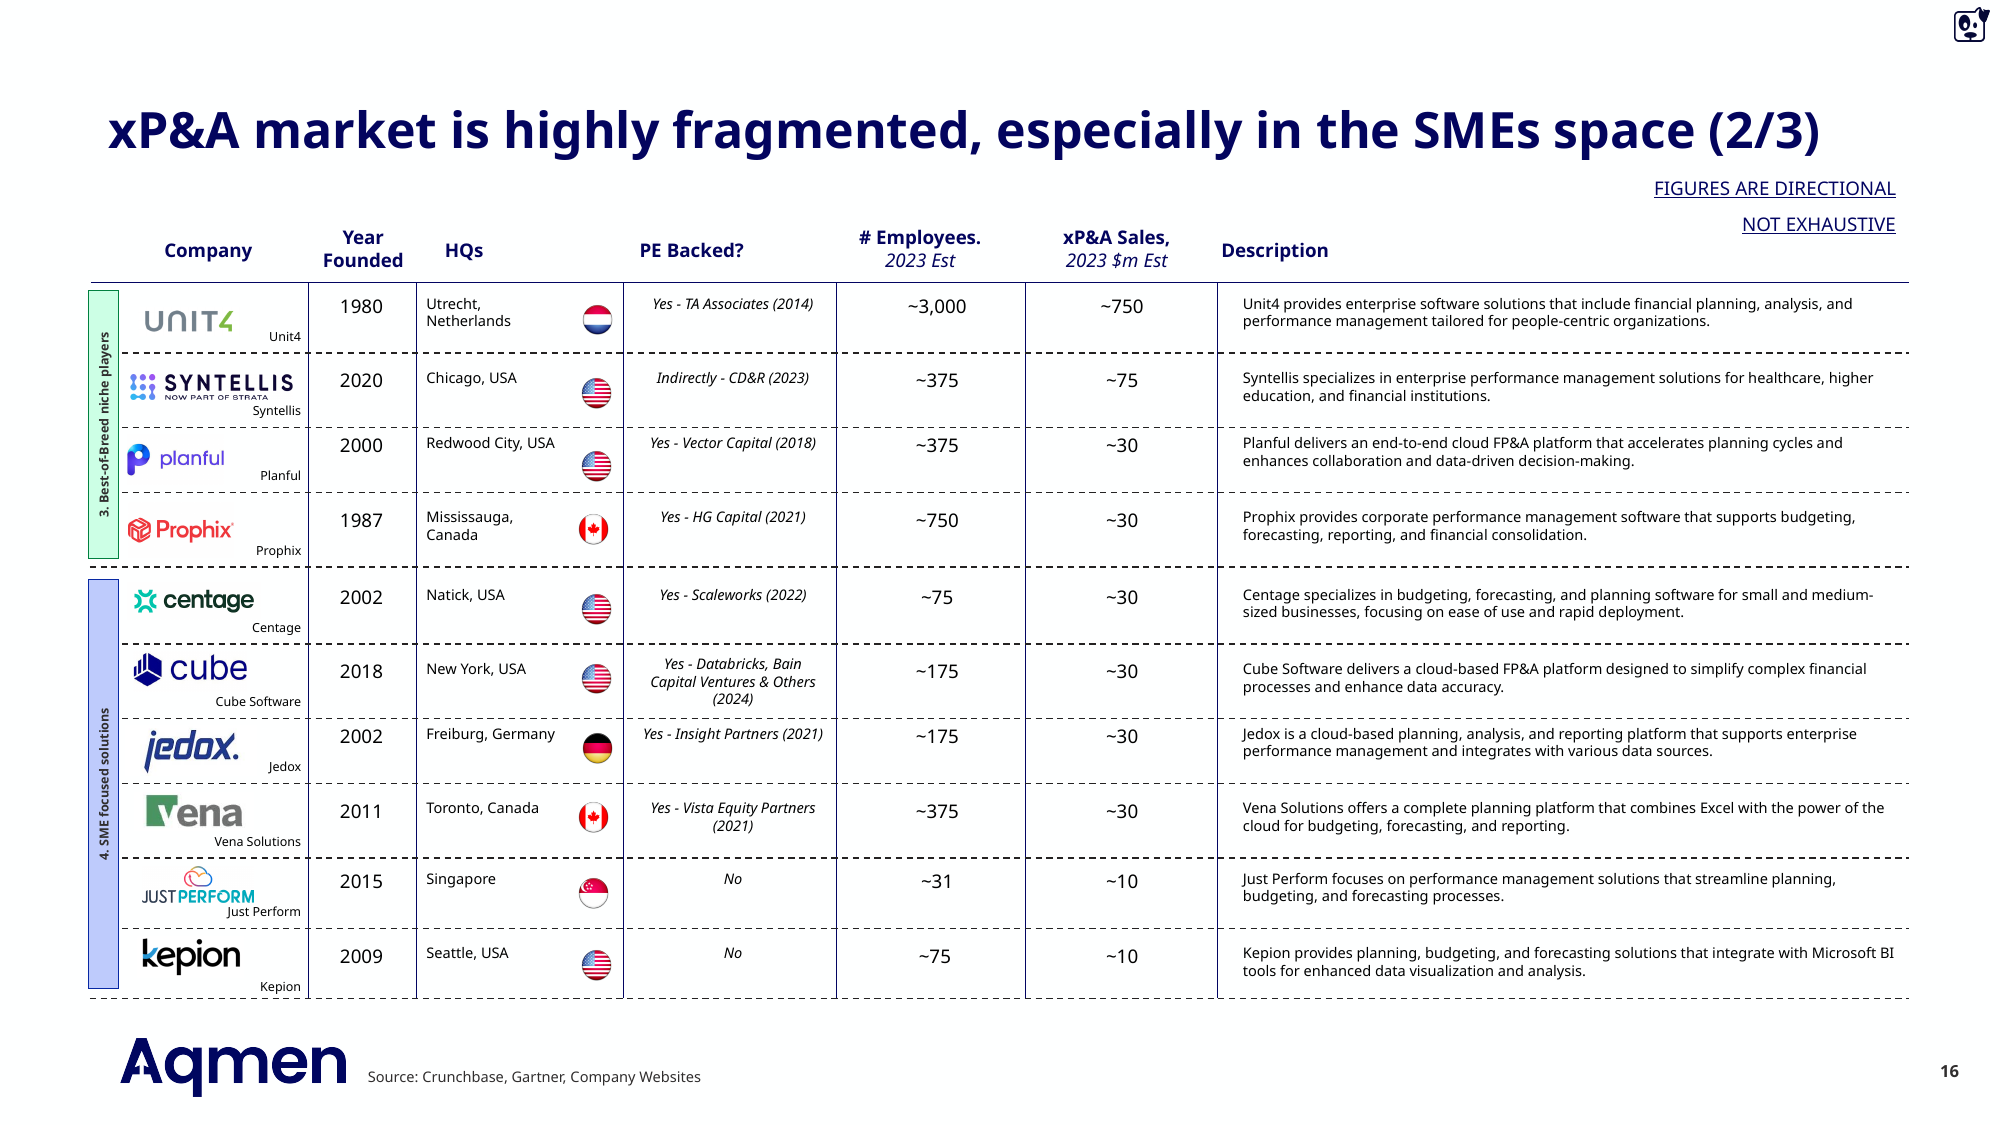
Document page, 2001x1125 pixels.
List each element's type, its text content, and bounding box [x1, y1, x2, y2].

text_box Yes - Scaleworks (2022) [638, 584, 828, 604]
text_box Seattle, USA [425, 943, 568, 963]
picture [575, 874, 612, 911]
text_box Cube Software delivers a cloud-based FP&A platform designed to simplify complex financial processes and enhance data accuracy. [1241, 659, 1909, 696]
text_box Jedox [259, 758, 302, 775]
text_box Utrecht, Netherlands [425, 293, 568, 331]
picture [578, 660, 615, 697]
text_box Centage [159, 619, 302, 636]
picture [129, 374, 293, 400]
text_box Kepion [159, 978, 302, 995]
picture [579, 301, 616, 338]
text_box NOT EXHAUSTIVE [1593, 200, 1912, 247]
text_box ~10 [1055, 943, 1189, 968]
text_box Chicago, USA [425, 368, 568, 388]
text_box 2015 [317, 869, 406, 894]
text_box ~3,000 [865, 293, 1008, 318]
text_box 2002 [317, 724, 406, 749]
text_box Just Perform focuses on performance management solutions that streamline planning, budgeting, and forecasting processes. [1241, 869, 1909, 906]
text_box ~31 [865, 869, 1008, 894]
picture [575, 799, 612, 835]
text_box Syntellis [159, 402, 302, 420]
title xP&A market is highly fragmented, especially in the SMEs space (2/3) [93, 96, 1955, 167]
text_box FIGURES ARE DIRECTIONAL [1593, 164, 1912, 200]
text_box 2009 [317, 943, 406, 968]
text_box ~750 [865, 507, 1008, 532]
text_box Prophix provides corporate performance management software that supports budgeting, forecasting, reporting, and financial consolidation. [1241, 507, 1909, 545]
text_box Vena Solutions offers a complete planning platform that combines Excel with the power of the cloud for budgeting, forecasting, and reporting. [1241, 798, 1909, 836]
text_box ~30 [1055, 798, 1189, 823]
list 16 [1908, 1050, 1991, 1093]
picture [579, 730, 616, 767]
text_box Description [1221, 238, 1385, 262]
text_box ~175 [865, 724, 1008, 749]
text_box ~30 [1055, 659, 1189, 684]
text_box ~375 [865, 368, 1008, 393]
text_box Yes - TA Associates (2014) [638, 293, 828, 313]
text_box Unit4 [159, 328, 302, 345]
text_box # Employees. 2023 Est [852, 226, 988, 272]
text_box ~30 [1055, 584, 1189, 609]
text_box ~375 [865, 798, 1008, 823]
text_box Toronto, Canada [425, 798, 568, 818]
picture [127, 433, 225, 486]
text_box Natick, USA [425, 584, 568, 604]
text_box Jedox is a cloud-based planning, analysis, and reporting platform that supports enterprise performance management and integrates with various data sources. [1241, 724, 1909, 761]
picture [578, 448, 615, 485]
text_box 2011 [317, 798, 406, 823]
text_box Yes - Vista Equity Partners (2021) [638, 798, 828, 836]
text_box HQs [444, 238, 580, 262]
text_box Yes - Vector Capital (2018) [638, 433, 828, 453]
text_box No [638, 869, 828, 889]
text_box No [638, 943, 828, 963]
text_box 4. SME focused solutions [87, 578, 120, 990]
picture [141, 866, 254, 903]
text_box Redwood City, USA [425, 433, 568, 453]
text_box Prophix [235, 541, 302, 559]
picture [133, 791, 255, 831]
text_box 2000 [317, 433, 406, 458]
text_box 2018 [317, 659, 406, 684]
text_box ~175 [865, 659, 1008, 684]
picture [578, 946, 615, 983]
text_box ~30 [1055, 433, 1189, 458]
picture [126, 582, 261, 620]
text_box ~750 [1055, 293, 1189, 318]
text_box Vena Solutions [159, 832, 302, 850]
text_box 1980 [317, 293, 406, 318]
text_box Unit4 provides enterprise software solutions that include financial planning, analysis, and performance management tailored for people-centric organizations. [1241, 293, 1909, 331]
text_box Freiburg, Germany [425, 724, 568, 744]
text_box Cube Software [159, 693, 302, 711]
text_box Syntellis specializes in enterprise performance management solutions for healthcare, higher education, and financial institutions. [1241, 368, 1909, 405]
text_box ~30 [1055, 507, 1189, 532]
picture [127, 502, 235, 559]
text_box New York, USA [425, 659, 568, 679]
picture [575, 511, 612, 548]
text_box PE Backed? [639, 238, 775, 262]
text_box Just Perform [159, 903, 302, 920]
picture [120, 1038, 346, 1097]
text_box Year Founded [312, 226, 414, 272]
text_box 2002 [317, 584, 406, 609]
picture [138, 306, 241, 337]
text_box Yes - Insight Partners (2021) [638, 724, 828, 744]
text_box Indirectly - CD&R (2023) [638, 368, 828, 388]
picture [136, 936, 246, 979]
text_box Yes - HG Capital (2021) [638, 507, 828, 527]
picture [578, 591, 615, 627]
text_box ~10 [1055, 869, 1189, 894]
text_box Planful delivers an end-to-end cloud FP&A platform that accelerates planning cycles and enhances collaboration and data-driven decision-making. [1241, 433, 1909, 470]
text_box Planful [225, 467, 302, 484]
text_box xP&A Sales, 2023 $m Est [1049, 226, 1185, 272]
text_box ~75 [865, 943, 1008, 968]
picture [1953, 7, 1990, 43]
picture [124, 724, 259, 777]
text_box 2020 [317, 368, 406, 393]
text_box Centage specializes in budgeting, forecasting, and planning software for small and medium-sized businesses, focusing on ease of use and rapid deployment. [1241, 584, 1909, 622]
picture [578, 374, 615, 411]
text_box 1987 [317, 507, 406, 532]
text_box ~75 [865, 584, 1008, 609]
text_box Yes - Databricks, Bain Capital Ventures & Others (2024) [638, 654, 828, 709]
text_box Singapore [425, 869, 568, 889]
text_box ~30 [1055, 724, 1189, 749]
text_box Mississauga, Canada [425, 507, 568, 545]
picture [133, 650, 248, 692]
text_box ~75 [1055, 368, 1189, 393]
text_box ~375 [865, 433, 1008, 458]
text_box Kepion provides planning, budgeting, and forecasting solutions that integrate with Microsoft BI tools for enhanced data visualization and analysis. [1241, 943, 1909, 981]
text_box Company [164, 238, 300, 262]
text_box Source: Crunchbase, Gartner, Company Websites [367, 1067, 1865, 1095]
text_box 3. Best-of-Breed niche players [87, 289, 120, 560]
